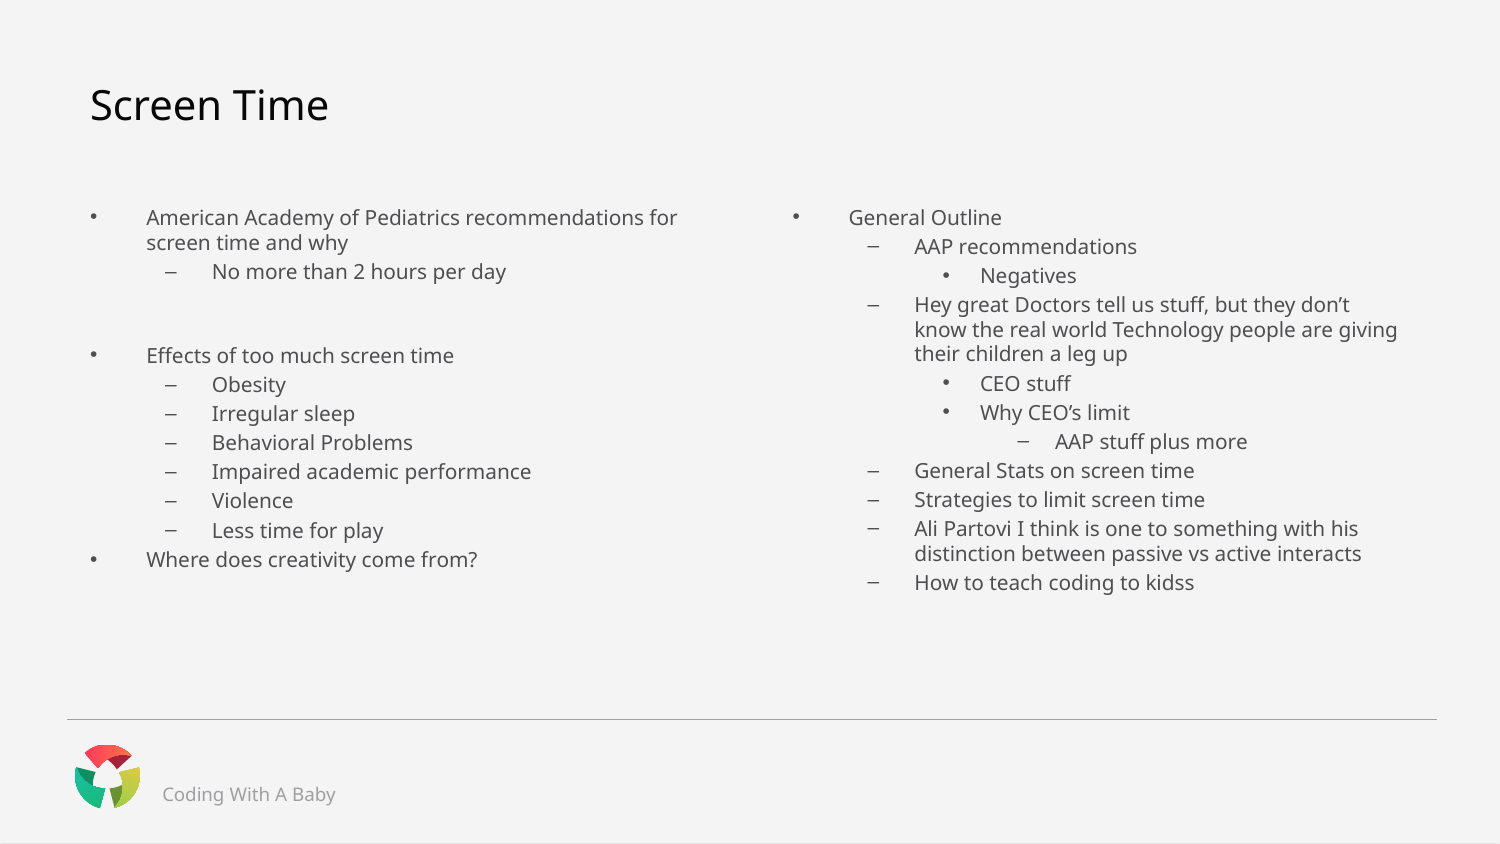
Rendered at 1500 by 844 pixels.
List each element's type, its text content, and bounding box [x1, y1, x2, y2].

list American Academy of Pediatrics recommendations for screen time and why No more than 2 hours per day Effects of too much screen time Obesity Irregular sleep Behavioral Problems Impaired academic performance Violence Less time for play Where does creativity come from? [75, 196, 714, 683]
title Screen Time [75, 69, 1425, 139]
text_box General Outline AAP recommendations Negatives Hey great Doctors tell us stuff, but they don’t know the real world Technology people are giving their children a leg up CEO stuff Why CEO’s limit AAP stuff plus more General Stats on screen time Strategies to limit screen time Ali Partovi I think is one to something with his distinction between passive vs active interacts How to teach coding to kidss [777, 196, 1416, 683]
